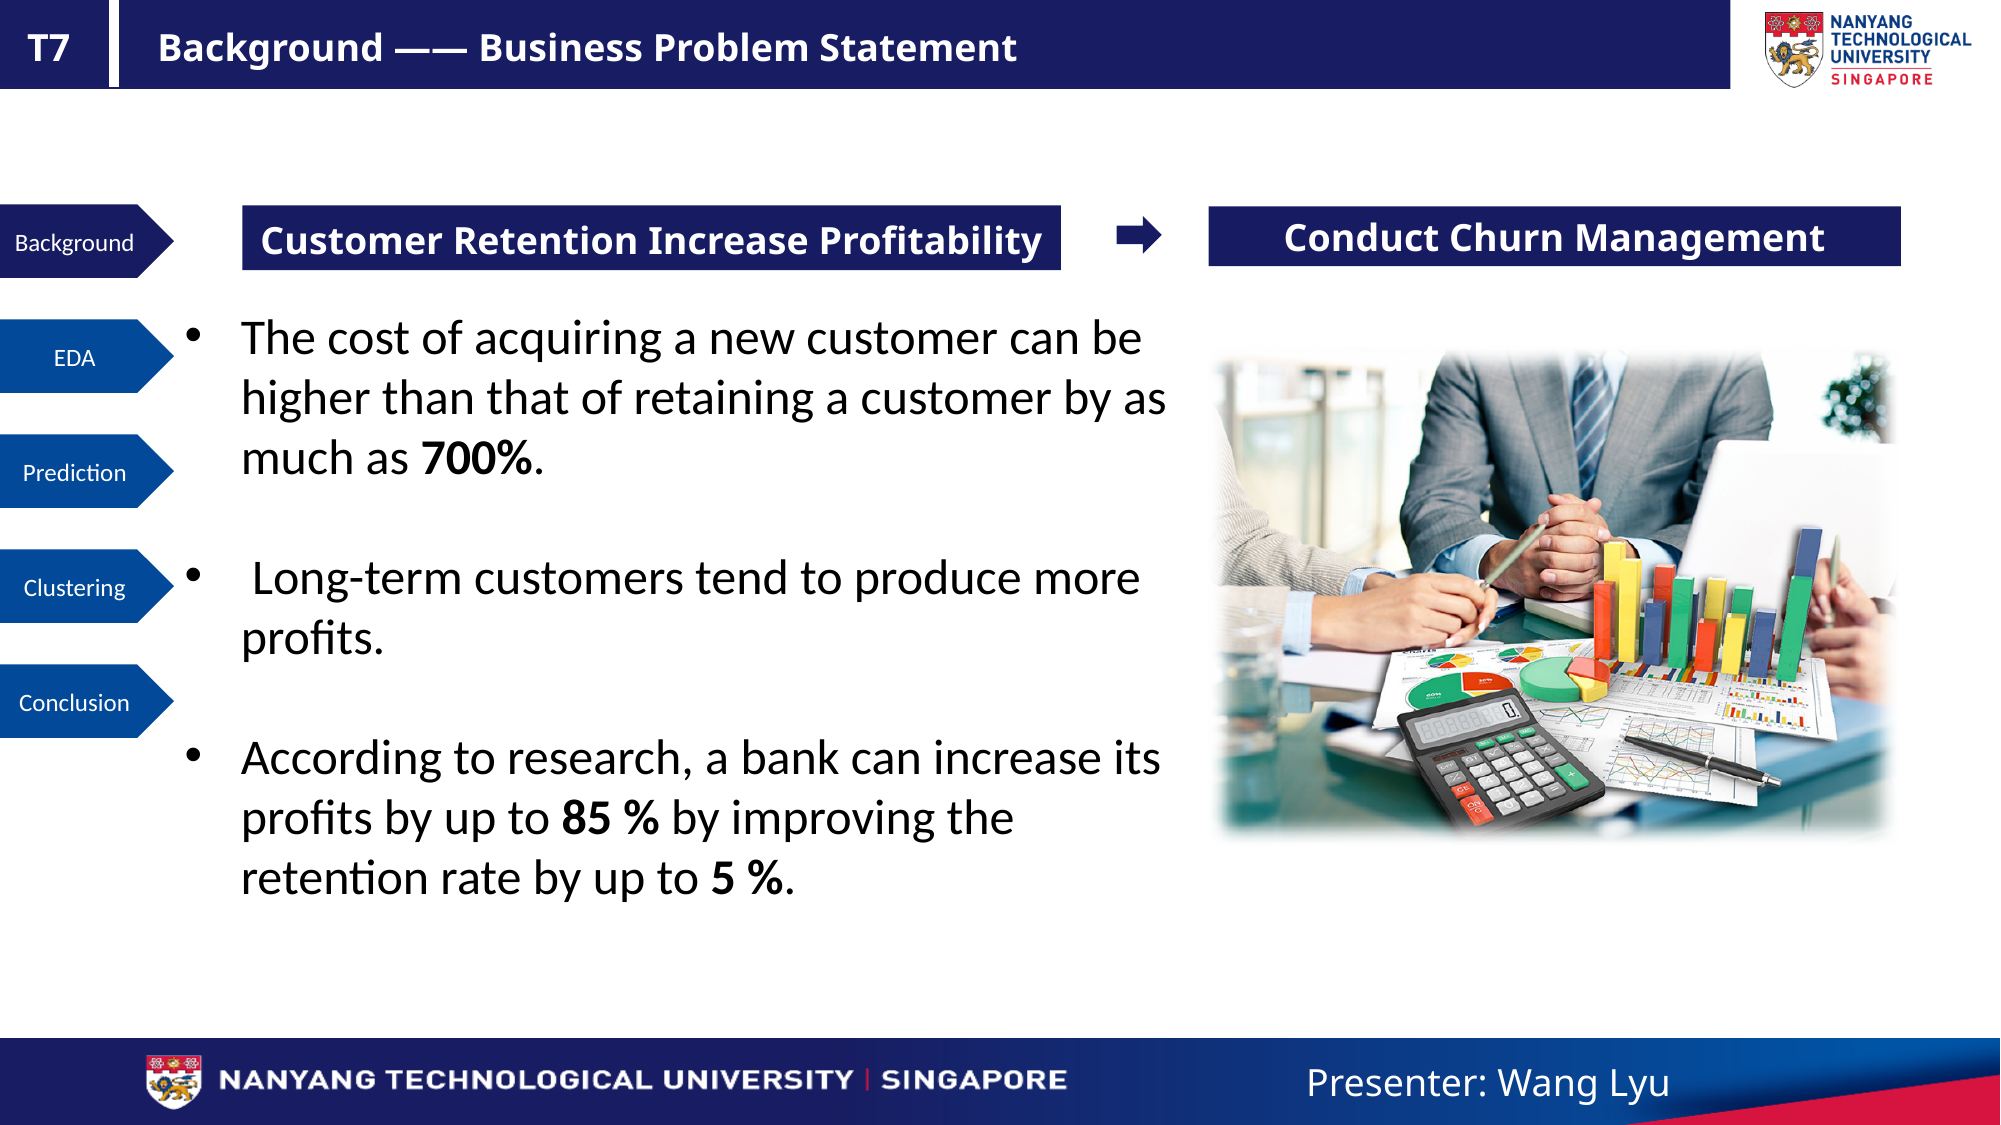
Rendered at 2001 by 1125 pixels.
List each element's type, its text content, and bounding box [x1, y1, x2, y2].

text_box Customer Retention Increase Profitability [242, 205, 1061, 271]
text_box Conclusion [0, 662, 169, 741]
text_box Background [0, 202, 178, 281]
picture [0, 0, 1731, 89]
picture [1208, 346, 1900, 846]
text_box Conduct Churn Management [1208, 206, 1901, 267]
picture [0, 1037, 2000, 1125]
text_box EDA [0, 317, 169, 396]
picture [1765, 12, 1977, 89]
text_box Prediction [0, 432, 169, 511]
text_box [1116, 215, 1162, 254]
text_box Clustering [0, 547, 169, 626]
text_box The cost of acquiring a new customer can be higher than that of retaining a customer by as much as 700%. Long-term customers tend to produce more profits. According to research, a bank can increase its profits by up to 85 % by improving the retention rate by up to 5 %. [169, 297, 1186, 912]
